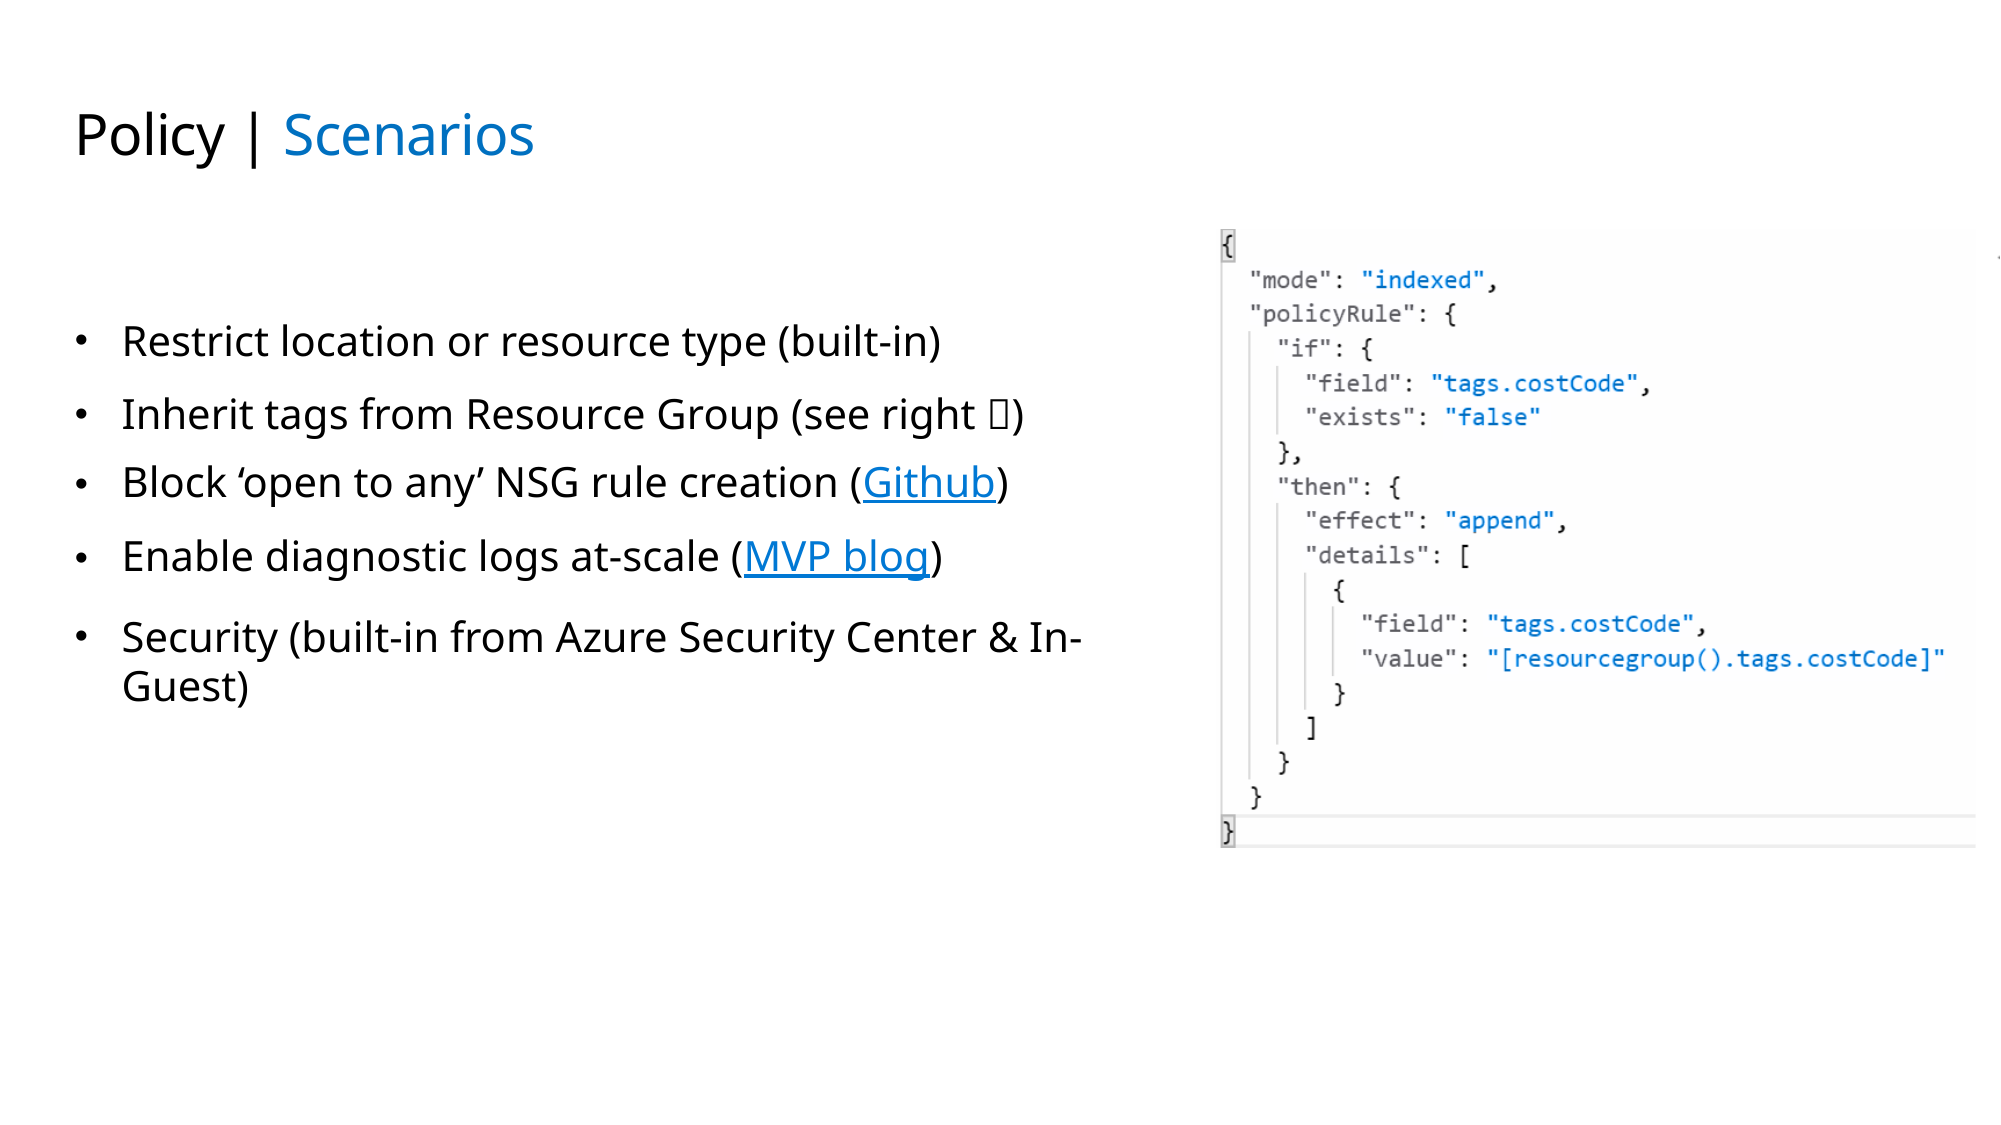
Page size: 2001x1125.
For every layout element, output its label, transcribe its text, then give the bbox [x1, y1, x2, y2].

list Restrict location or resource type (built-in) Inherit tags from Resource Group (see right ) Block ‘open to any’ NSG rule creation (Github) Enable diagnostic logs at-scale (MVP blog) Security (built-in from Azure Security Center & In-Guest) [74, 315, 1159, 868]
picture [1215, 229, 2000, 849]
title Policy | Scenarios [74, 101, 1930, 168]
